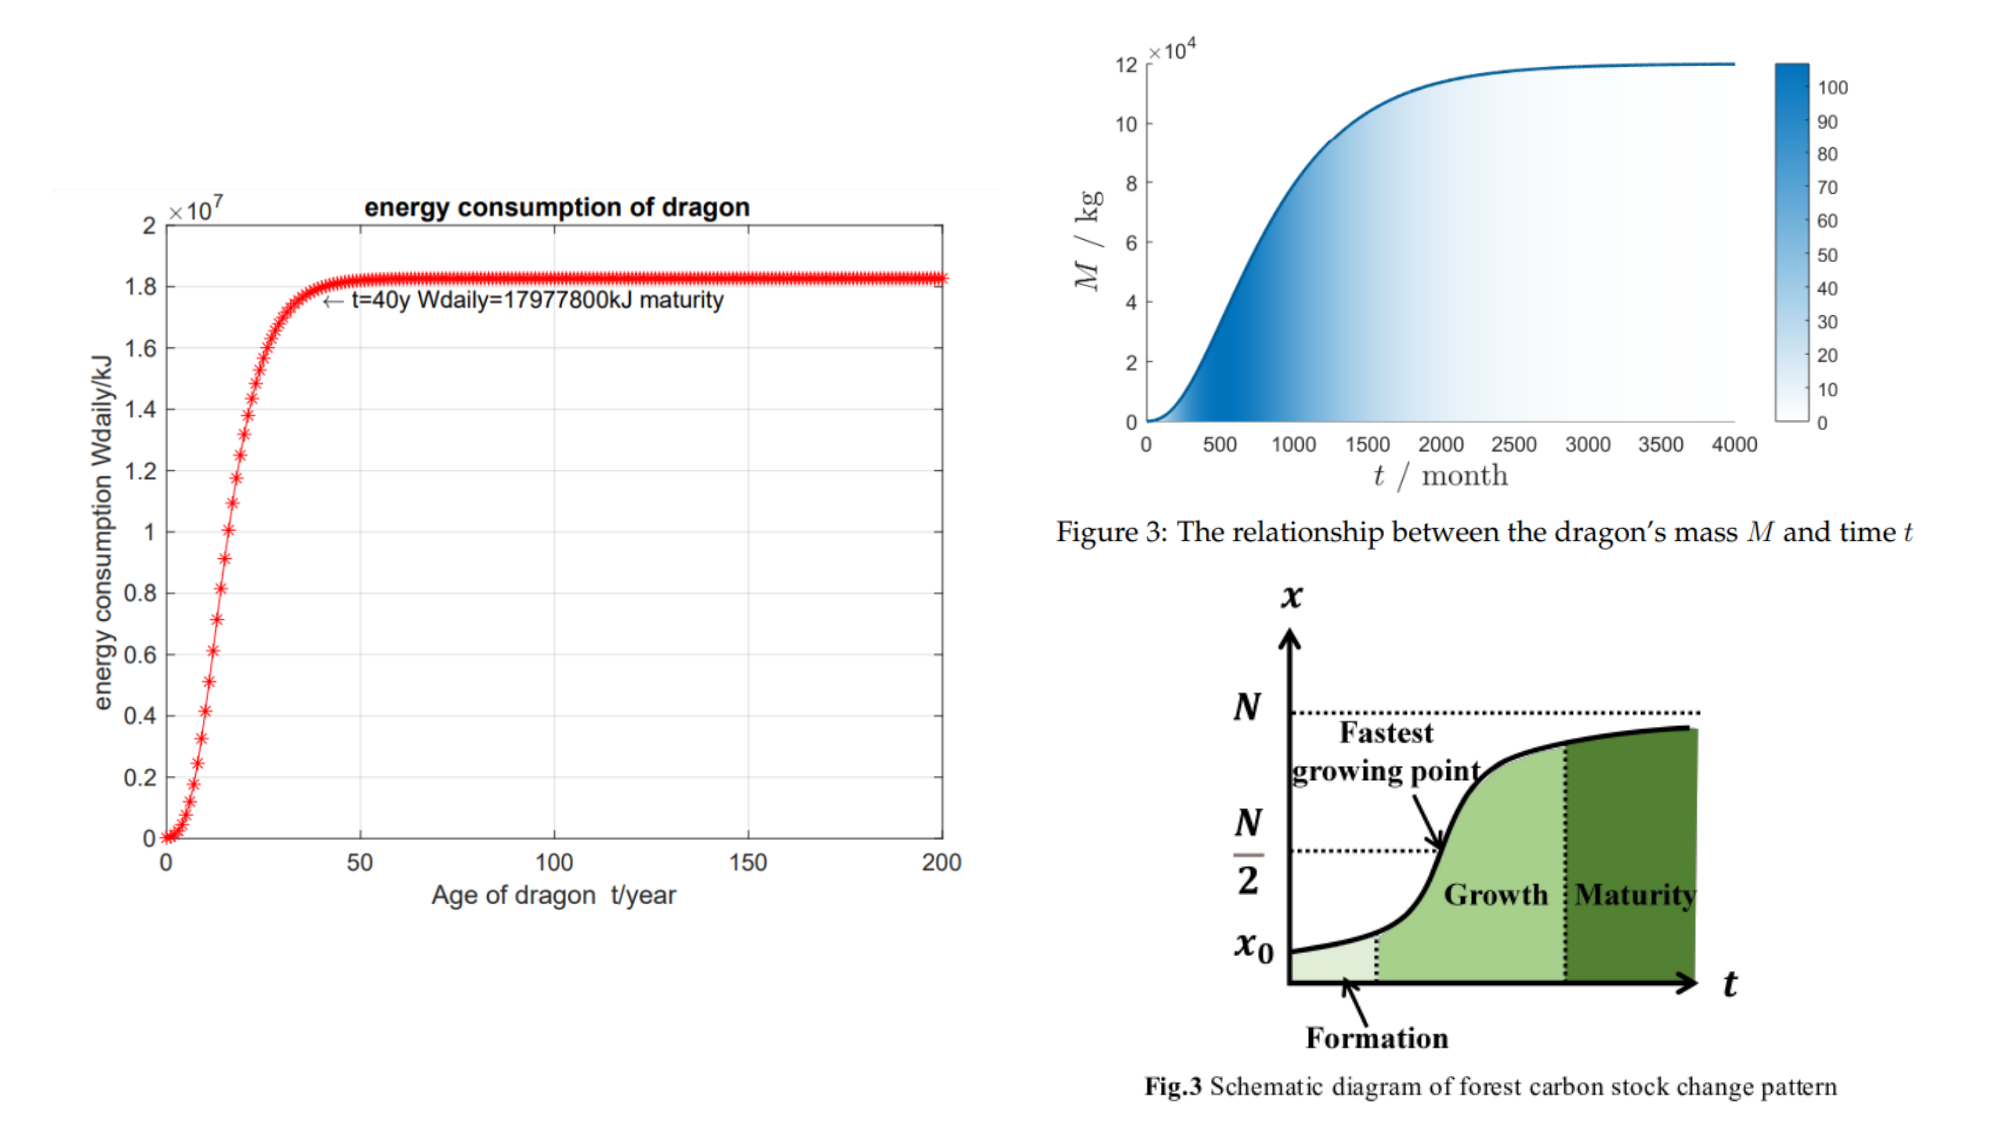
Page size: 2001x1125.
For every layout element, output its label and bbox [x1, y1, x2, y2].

picture [52, 188, 1000, 914]
picture [1113, 582, 1854, 1125]
picture [1019, 0, 1948, 563]
